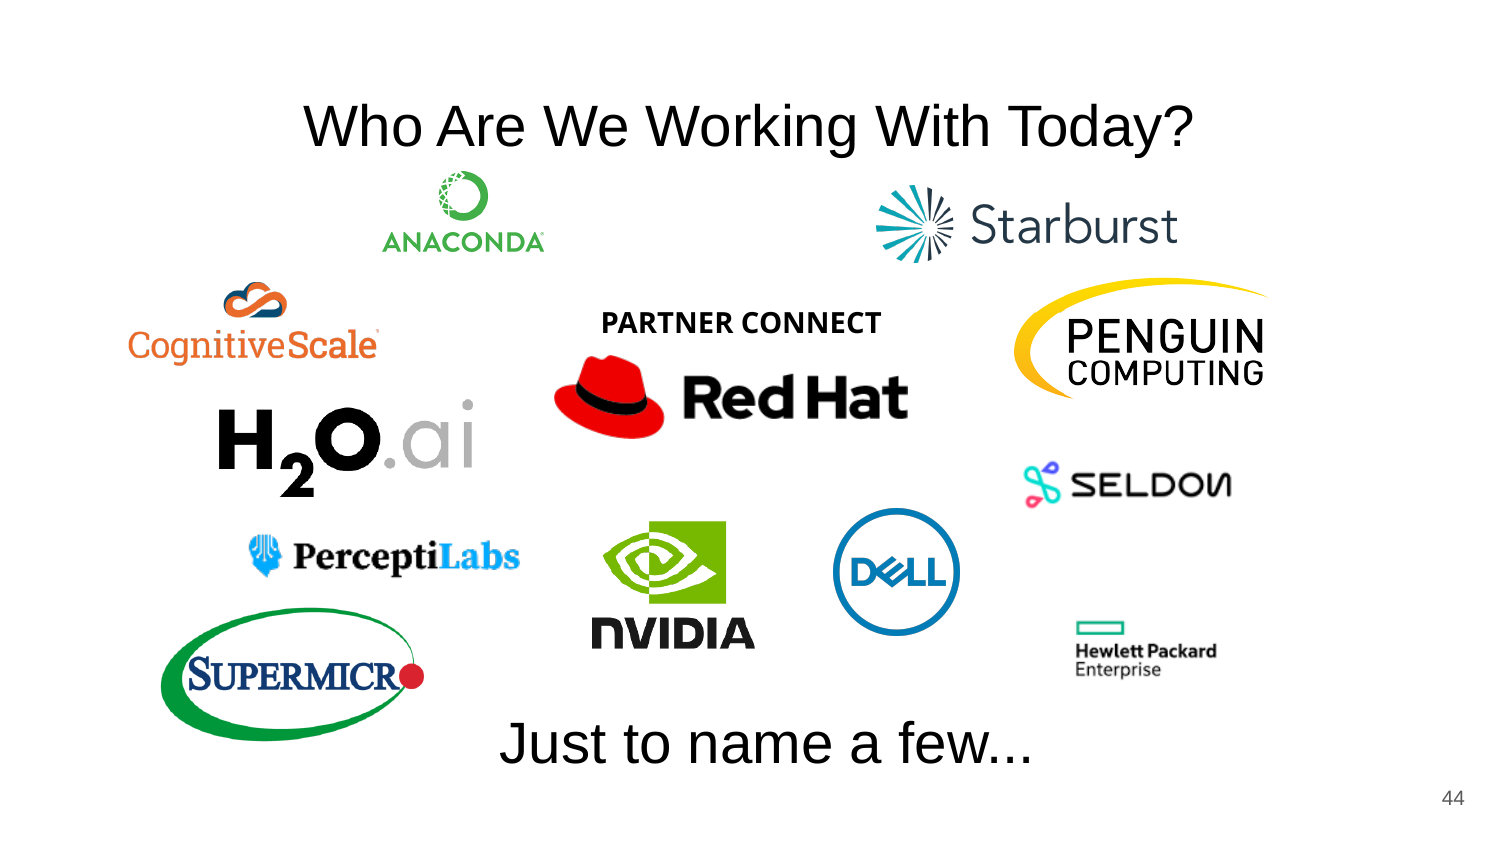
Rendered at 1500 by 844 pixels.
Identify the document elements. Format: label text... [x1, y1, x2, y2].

picture [219, 398, 473, 497]
title Who Are We Working With Today? [51, 72, 1449, 167]
picture [840, 515, 953, 629]
picture [232, 519, 534, 589]
title Just to name a few... [232, 690, 1302, 759]
picture [592, 521, 756, 649]
picture [909, 585, 960, 636]
picture [1044, 551, 1239, 746]
picture [126, 281, 379, 366]
picture [553, 354, 908, 439]
picture [382, 171, 545, 252]
picture [832, 508, 884, 568]
picture [909, 508, 960, 559]
picture [832, 576, 884, 636]
slide_number ‹#› [1389, 764, 1480, 830]
picture [876, 185, 1269, 411]
picture [1001, 442, 1254, 528]
text_box PARTNER CONNECT [585, 289, 920, 358]
picture [154, 598, 426, 746]
